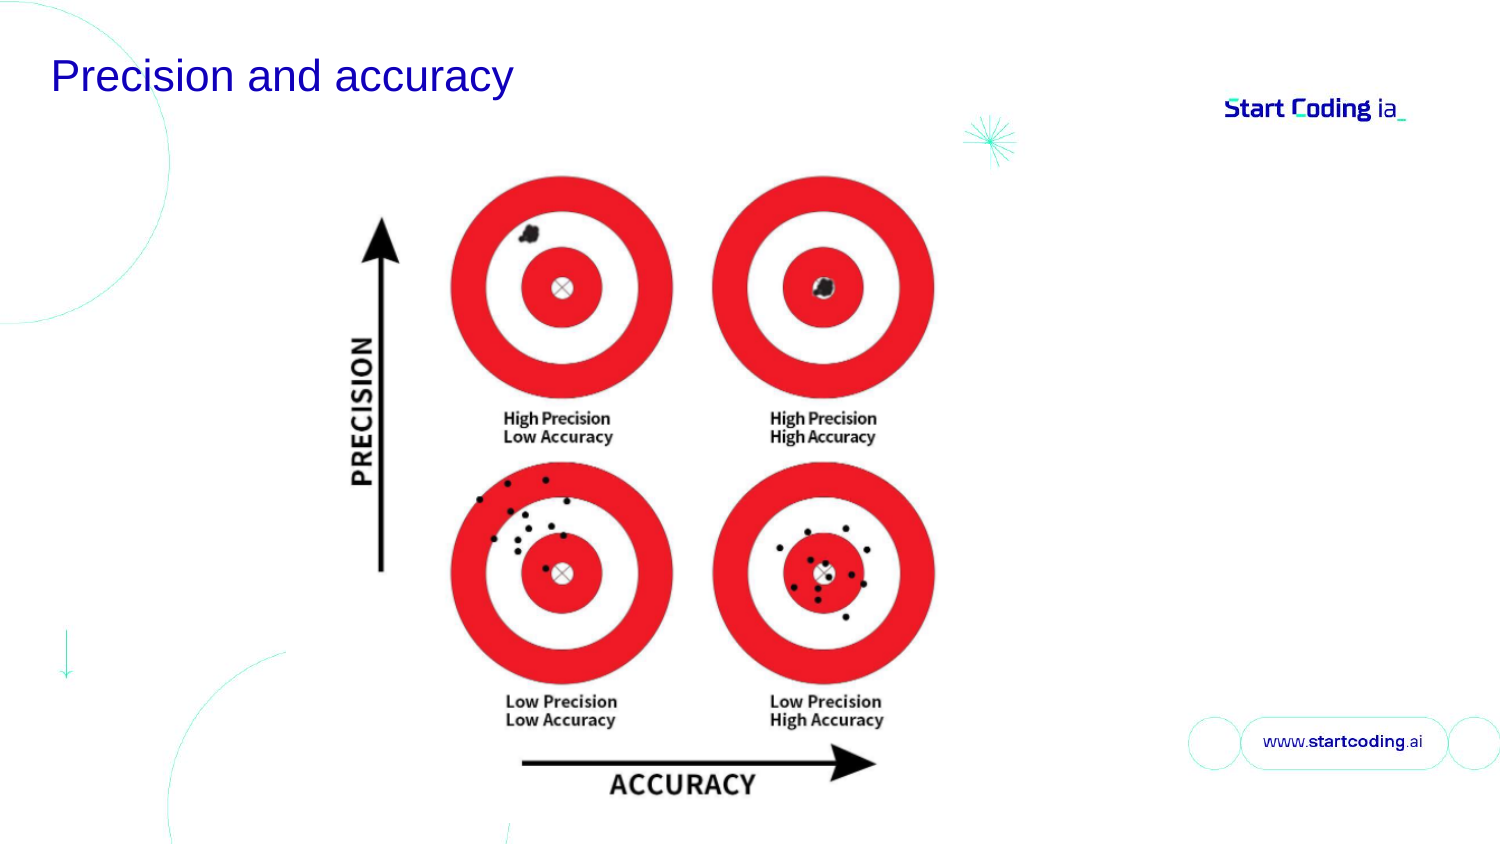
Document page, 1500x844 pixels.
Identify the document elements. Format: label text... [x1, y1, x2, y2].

title Precision and accuracy [35, 31, 1267, 116]
picture [0, 0, 1500, 844]
